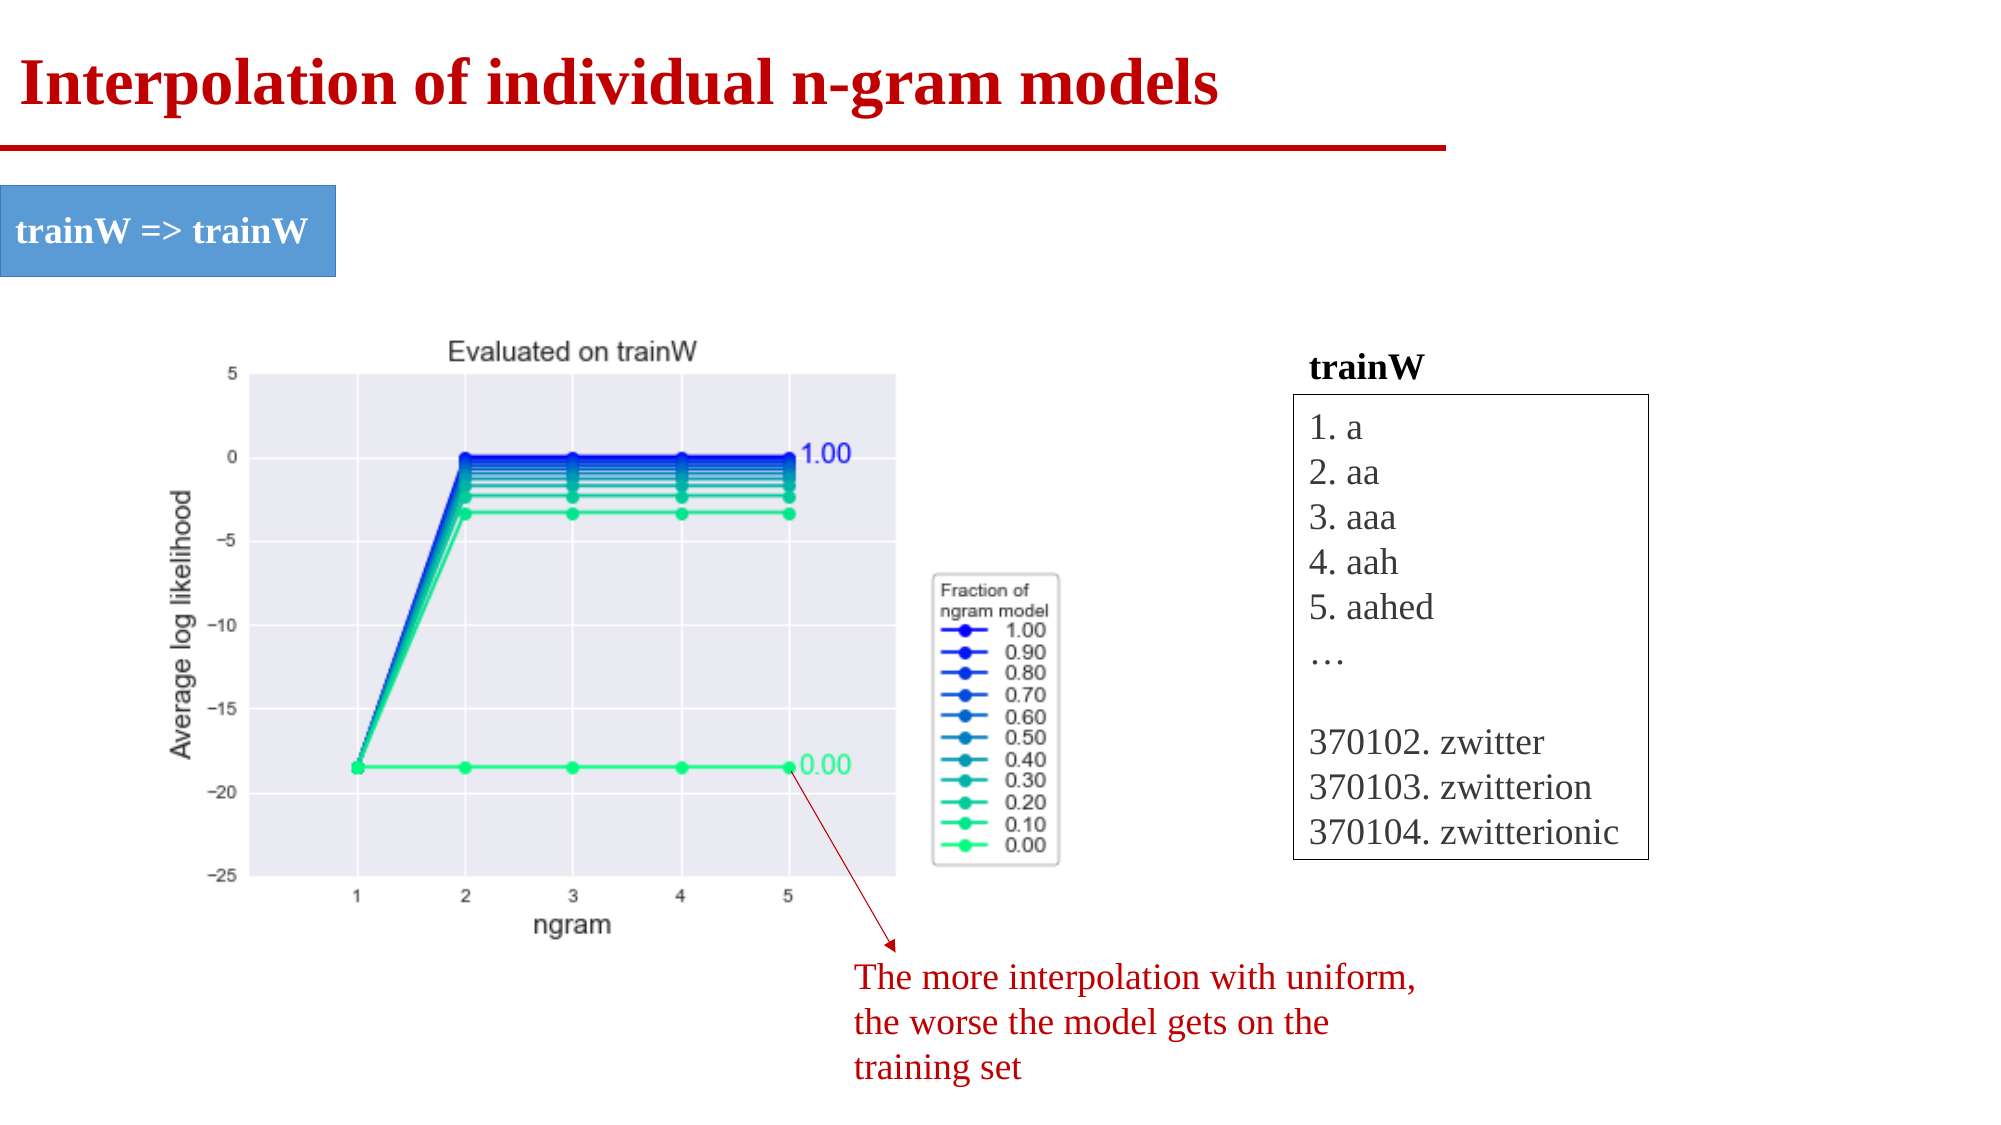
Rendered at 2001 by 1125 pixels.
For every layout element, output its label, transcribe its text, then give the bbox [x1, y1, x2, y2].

text_box trainW => trainW [0, 185, 336, 277]
text_box The more interpolation with uniform, the worse the model gets on the training set [839, 944, 1472, 1094]
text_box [791, 771, 896, 953]
picture [0, 336, 1067, 960]
text_box trainW [1293, 334, 1649, 395]
text_box Interpolation of individual n-gram models [4, 30, 1237, 125]
text_box 1. a 2. aa 3. aaa 4. aah 5. aahed … 370102. zwitter 370103. zwitterion 370104. zwitterionic [1293, 395, 1649, 860]
